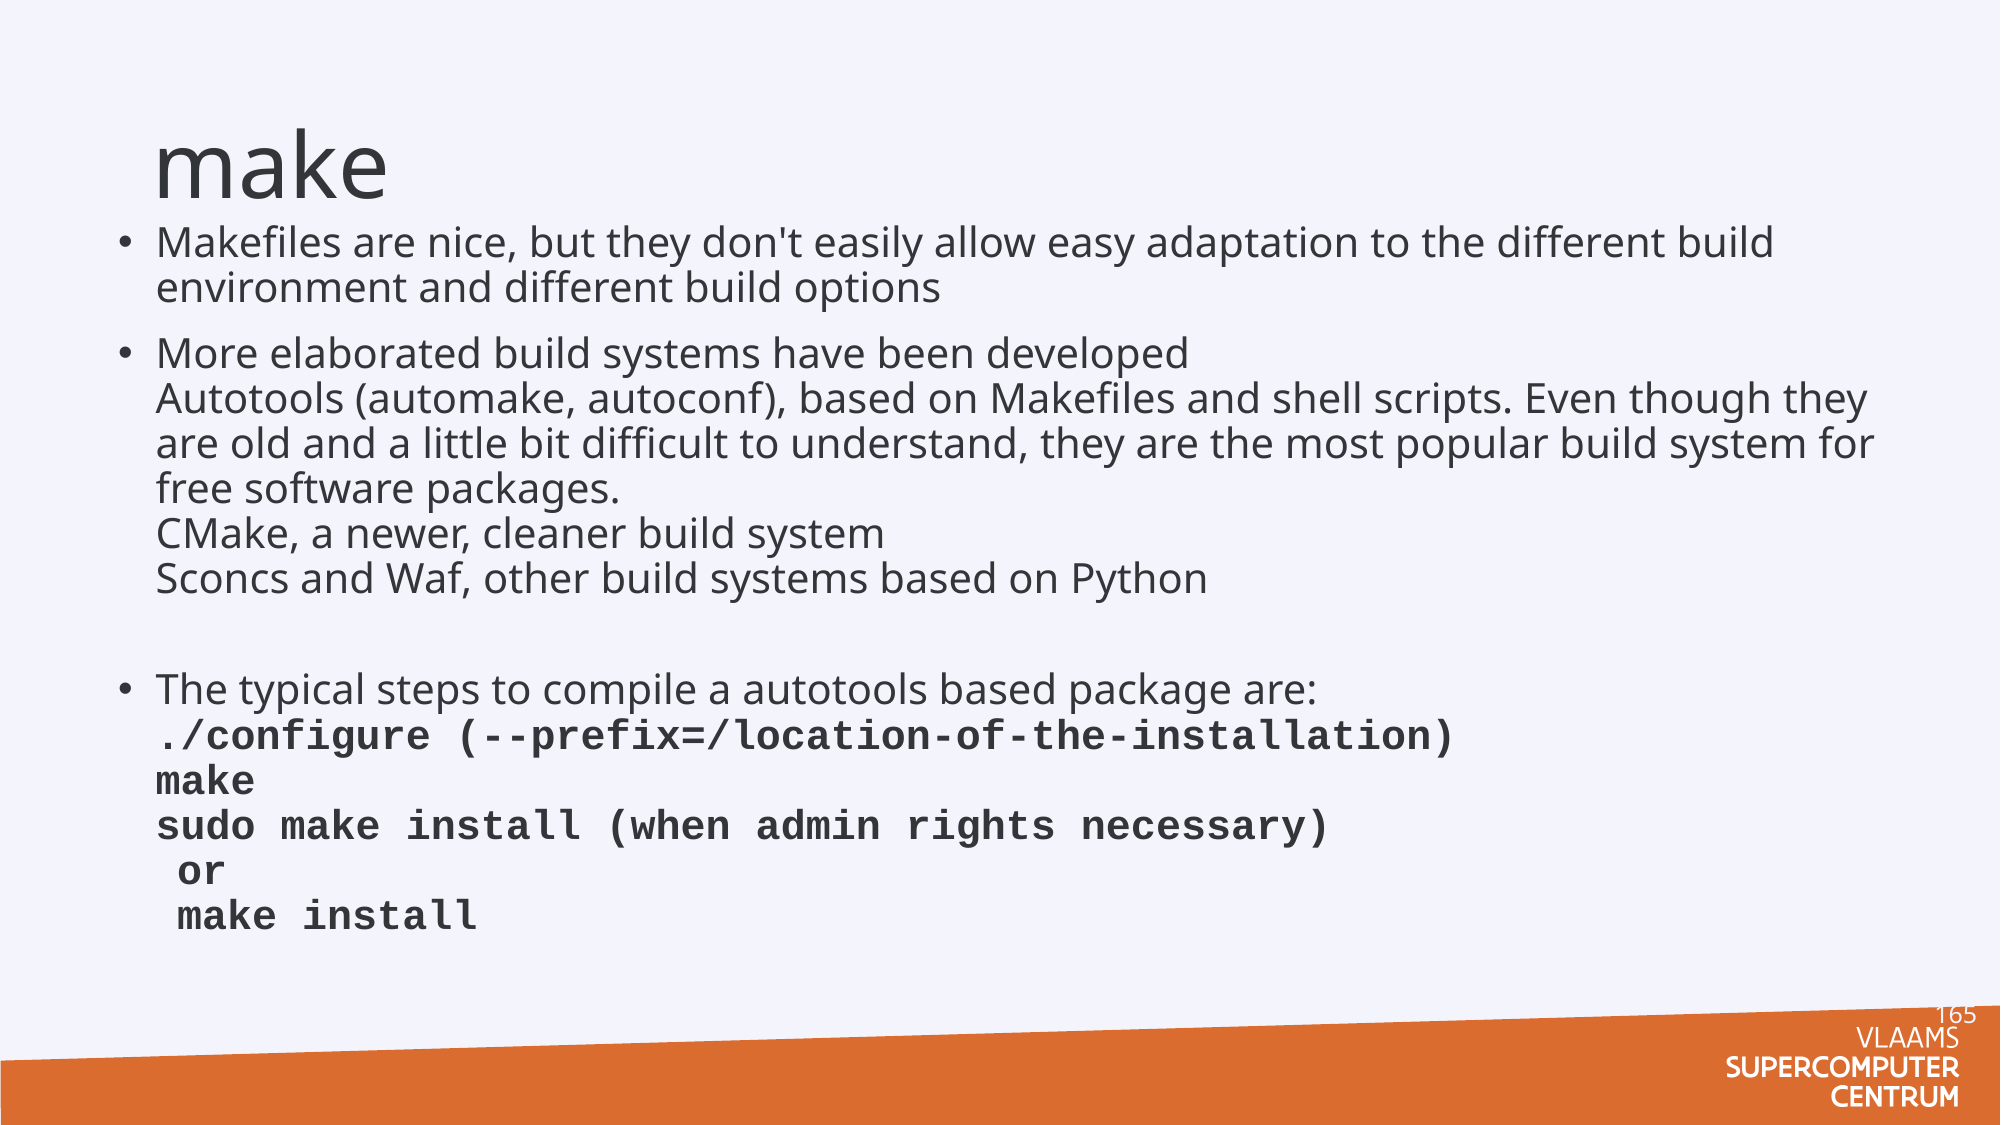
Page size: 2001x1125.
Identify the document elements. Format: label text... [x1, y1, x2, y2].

picture [1725, 1021, 1960, 1117]
slide_number 165 [1787, 992, 1993, 1040]
title make [137, 59, 1863, 221]
list Makefiles are nice, but they don't easily allow easy adaptation to the different build environment and different build options More elaborated build systems have been developed Autotools (automake, autoconf), based on Makefiles and shell scripts. Even though they are old and a little bit difficult to understand, they are the most popular build system for free software packages. CMake, a newer, cleaner build system Sconcs and Waf, other build systems based on Python The typical steps to compile a autotools based package are: ./configure (--prefix=/location-of-the-installation) make sudo make install (when admin rights necessary) or make install [118, 221, 1941, 948]
